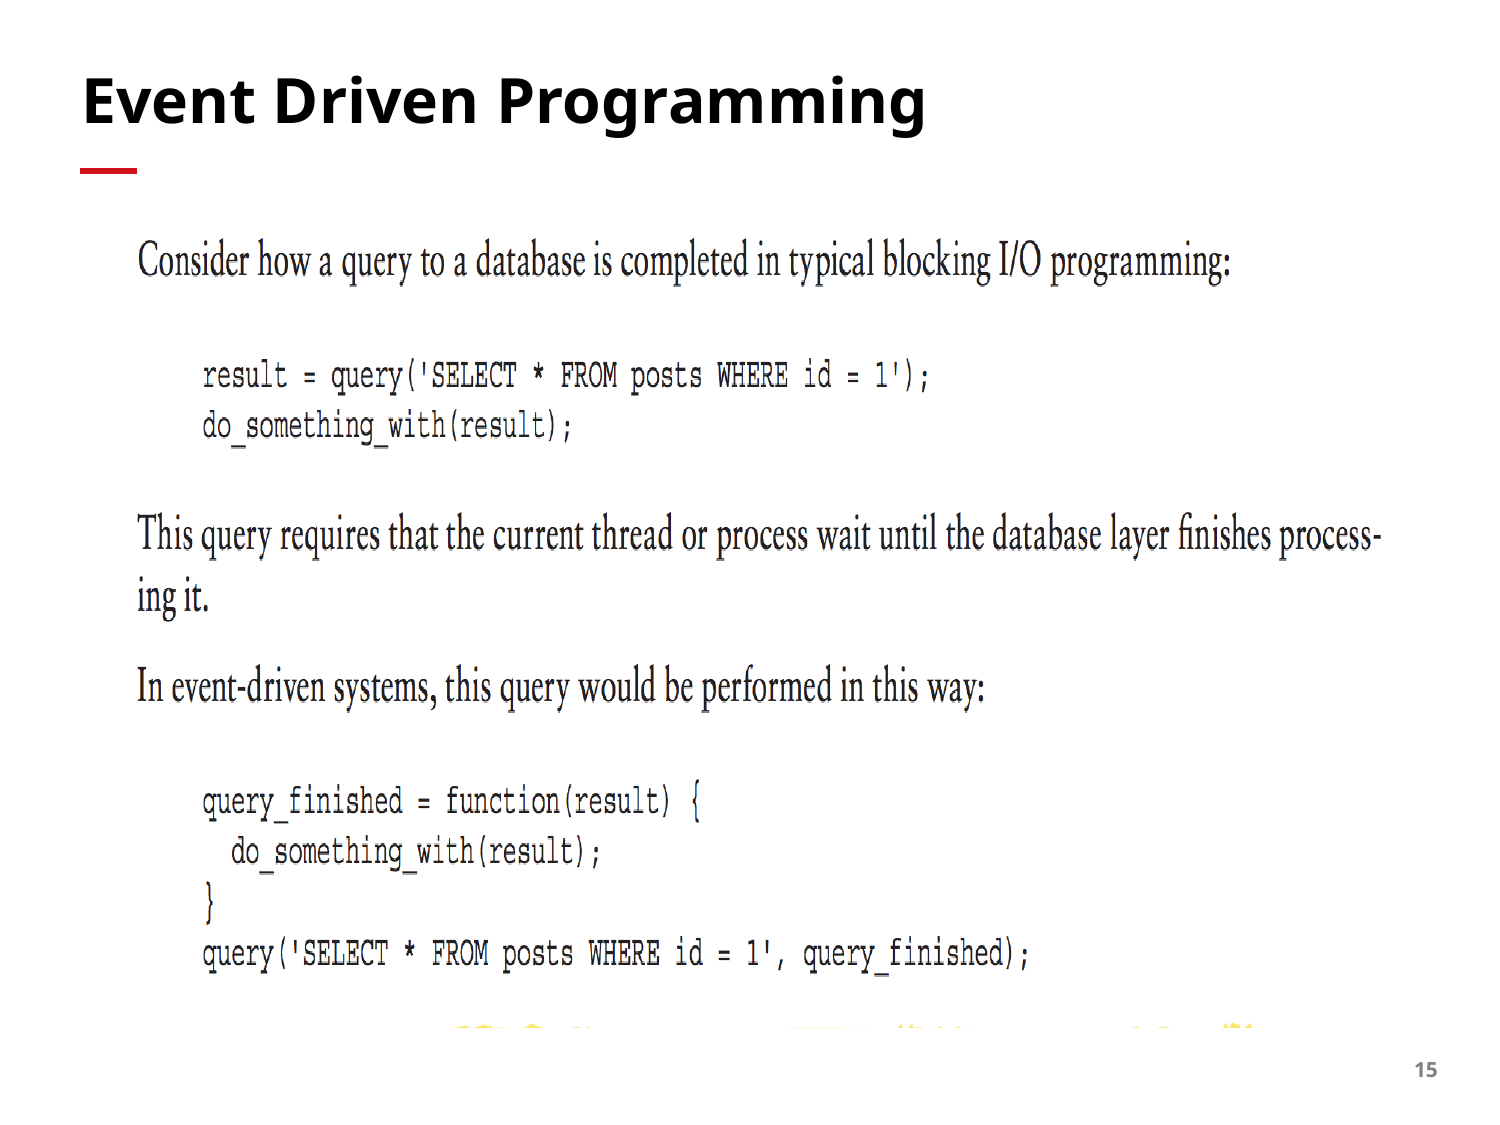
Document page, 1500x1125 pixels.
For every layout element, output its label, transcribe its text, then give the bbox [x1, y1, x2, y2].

title Event Driven Programming [81, 68, 1421, 138]
picture [79, 205, 1421, 1028]
